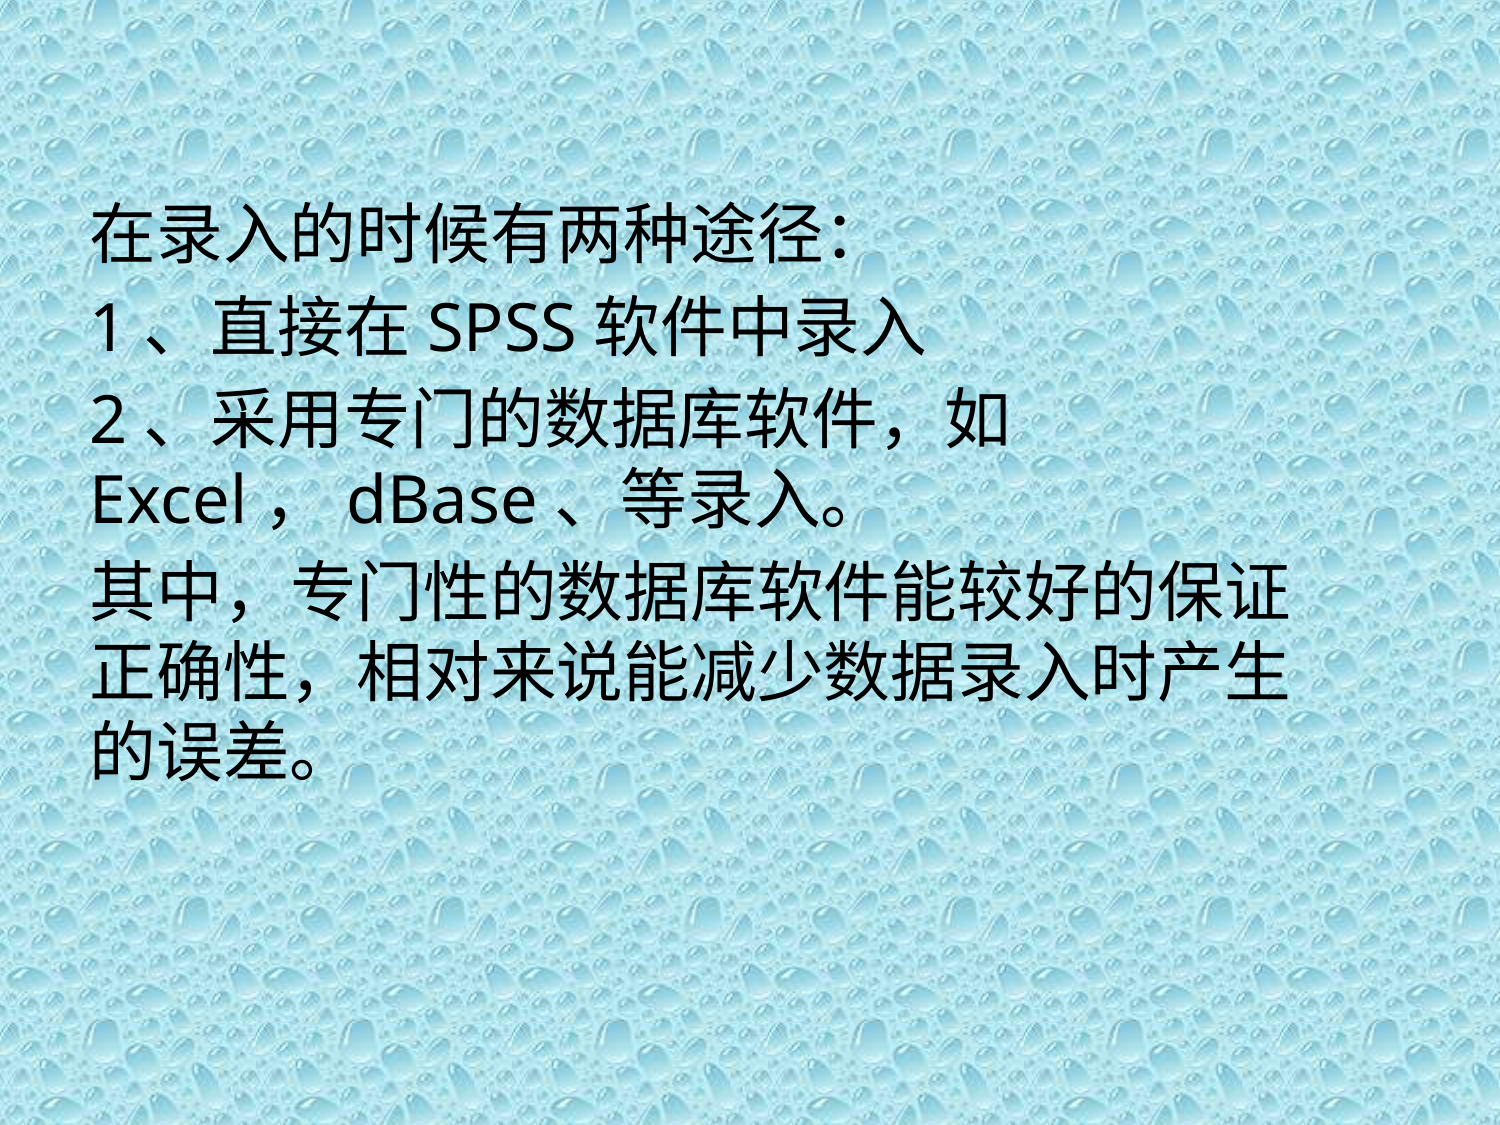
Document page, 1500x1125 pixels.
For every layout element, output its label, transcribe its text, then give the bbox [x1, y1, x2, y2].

picture [0, 0, 1500, 1125]
list 在录入的时候有两种途径： 1、直接在SPSS软件中录入 2、采用专门的数据库软件，如Excel，dBase、等录入。 其中，专门性的数据库软件能较好的保证正确性，相对来说能减少数据录入时产生的误差。 [74, 184, 1371, 1063]
